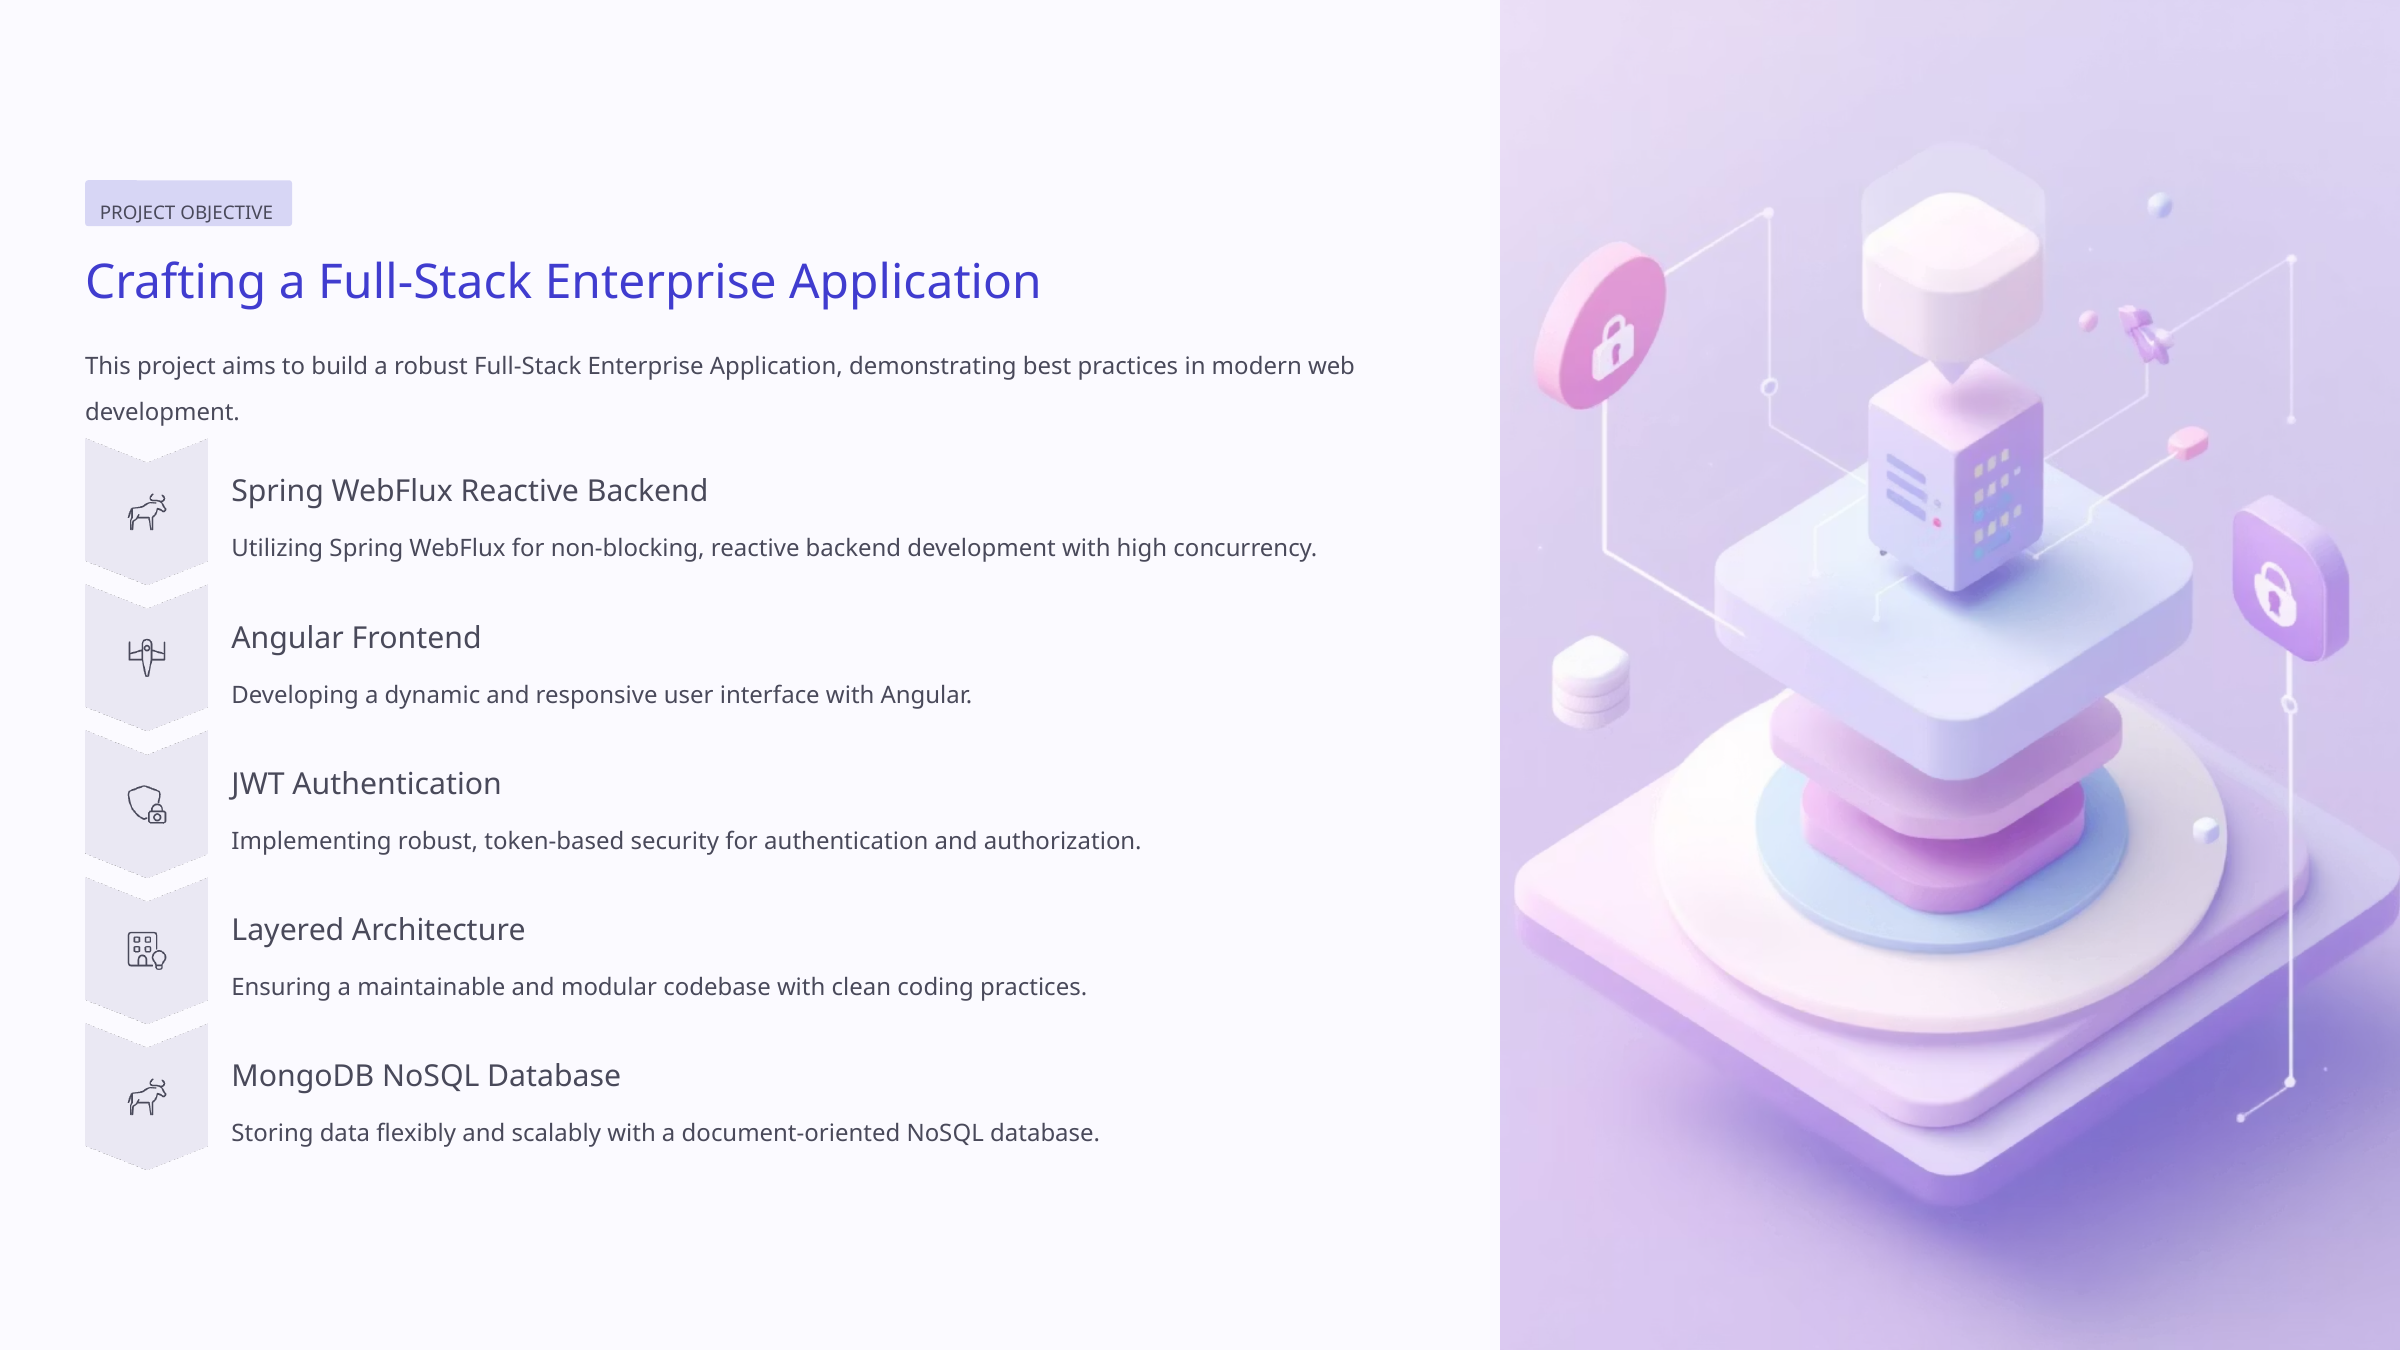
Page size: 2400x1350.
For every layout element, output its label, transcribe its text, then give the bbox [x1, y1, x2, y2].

text_box Angular Frontend [231, 609, 536, 648]
text_box This project aims to build a robust Full-Stack Enterprise Application, demonstrating best practices in modern web development. [85, 333, 1415, 412]
text_box JWT Authentication [231, 755, 543, 794]
text_box MongoDB NoSQL Database [231, 1047, 665, 1086]
text_box Implementing robust, token-based security for authentication and authorization. [231, 808, 1415, 847]
text_box Spring WebFlux Reactive Backend [231, 462, 764, 502]
text_box [85, 180, 293, 227]
text_box Developing a dynamic and responsive user interface with Angular. [231, 661, 1415, 701]
text_box Utilizing Spring WebFlux for non-blocking, reactive backend development with high concurrency. [231, 515, 1415, 555]
text_box Crafting a Full-Stack Enterprise Application [85, 235, 1176, 297]
picture [1499, 0, 2400, 1350]
text_box Ensuring a maintainable and modular codebase with clean coding practices. [231, 954, 1415, 994]
picture [85, 438, 208, 1170]
text_box Layered Architecture [231, 901, 560, 940]
text_box Storing data flexibly and scalably with a document-oriented NoSQL database. [231, 1100, 1415, 1140]
text_box PROJECT OBJECTIVE [99, 187, 278, 219]
